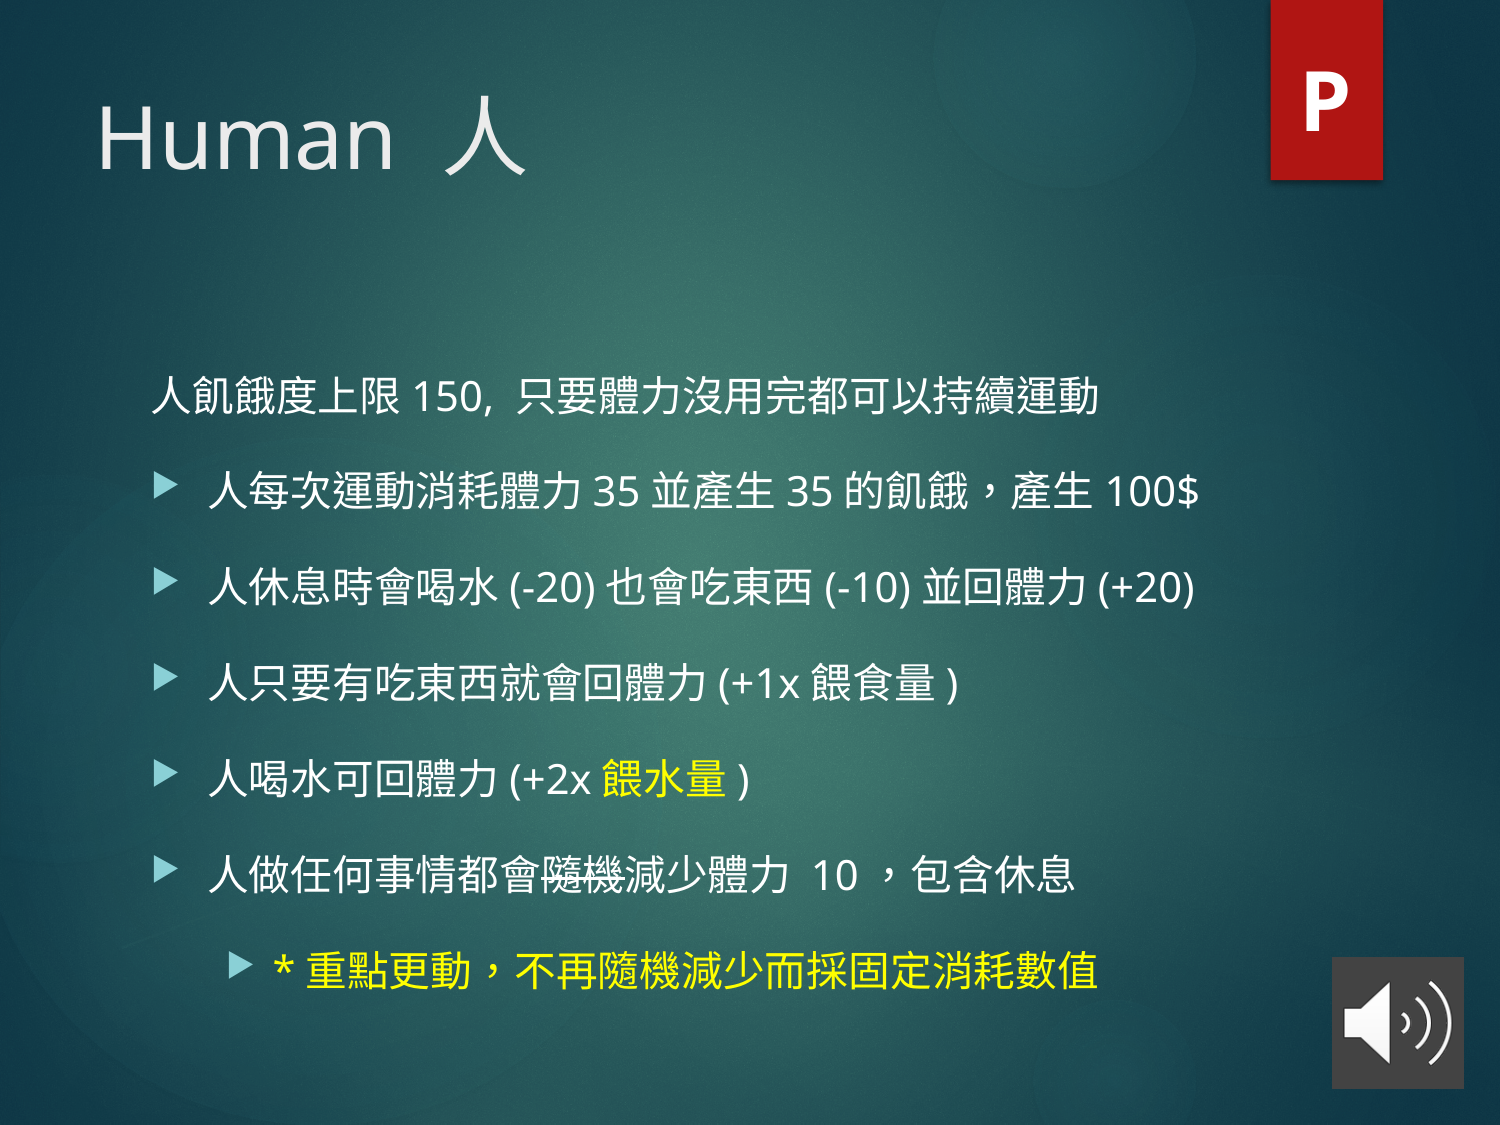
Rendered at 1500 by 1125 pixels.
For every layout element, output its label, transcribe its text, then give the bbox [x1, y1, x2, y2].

list 人飢餓度上限150, 只要體力沒用完都可以持續運動 人每次運動消耗體力35並產生35的飢餓，產生100$ 人休息時會喝水(-20)也會吃東西(-10)並回體力(+20) 人只要有吃東西就會回體力(+1x餵食量) 人喝水可回體力(+2x餵水量) 人做任何事情都會隨機減少體力 10，包含休息 *重點更動，不再隨機減少而採固定消耗數值 [135, 336, 1399, 1025]
text_box P [1285, 41, 1367, 156]
title Human 人 [79, 74, 1237, 304]
picture [1330, 955, 1465, 1090]
